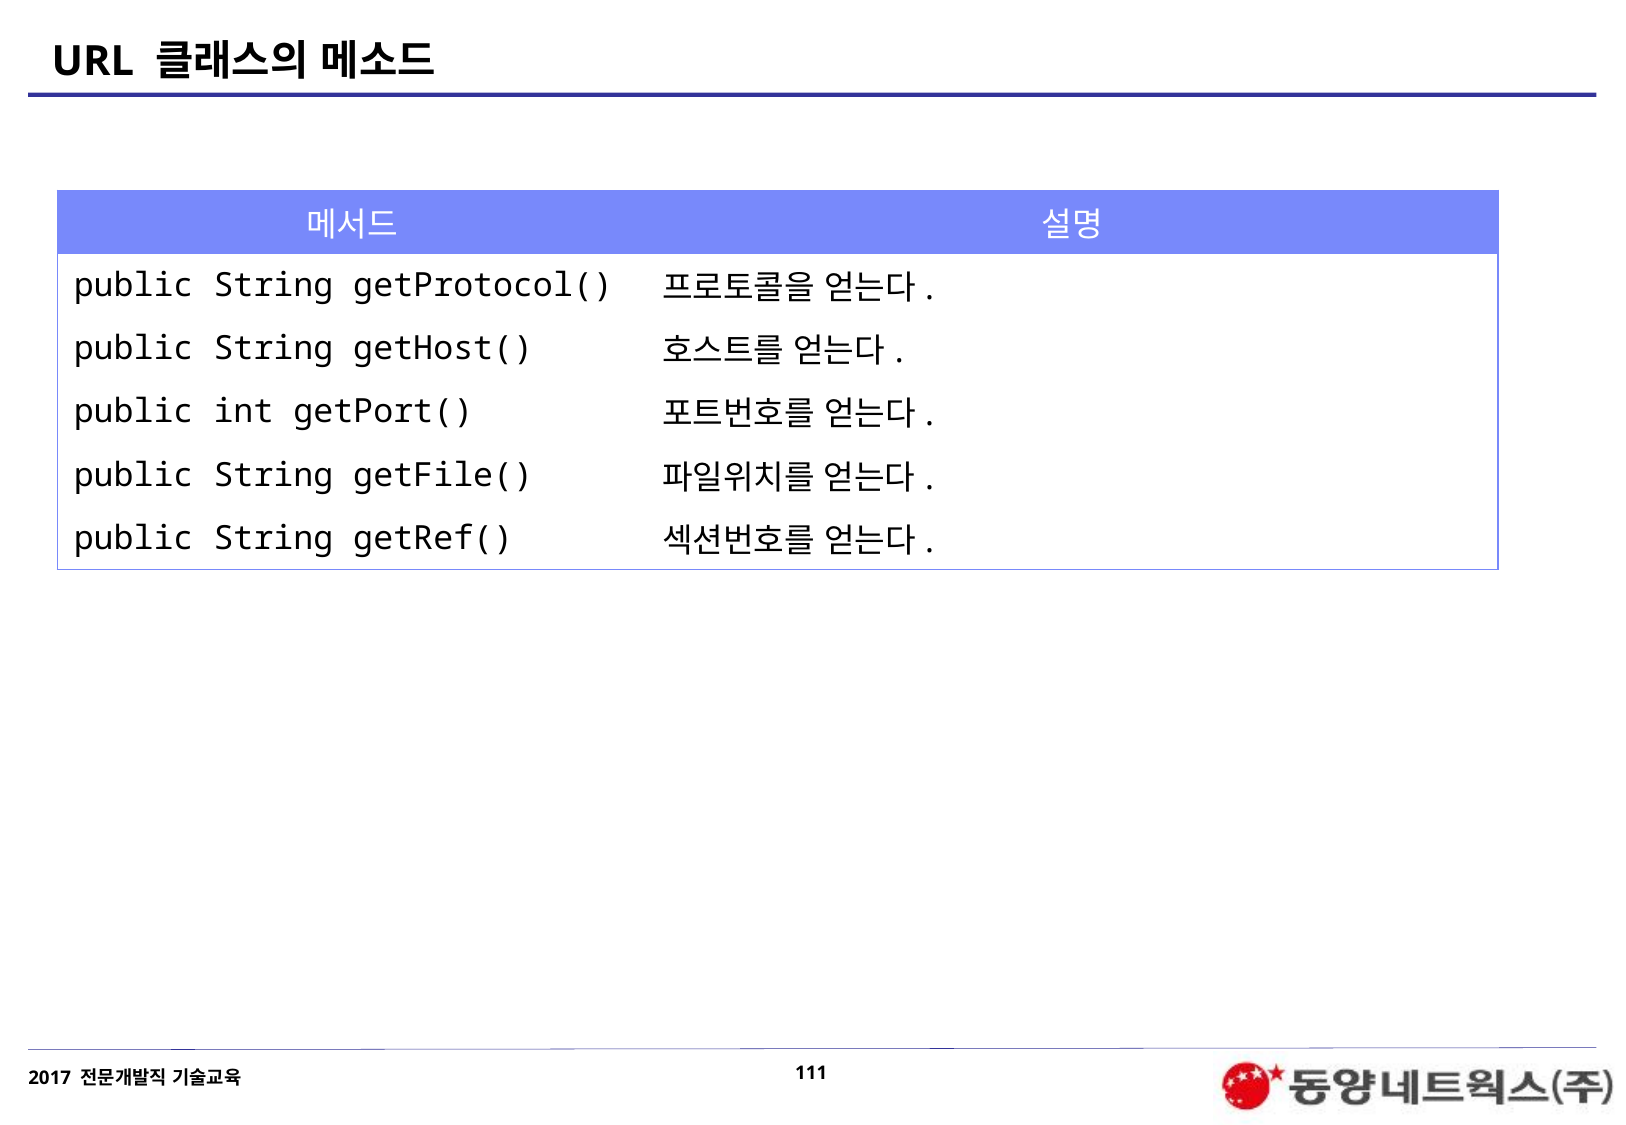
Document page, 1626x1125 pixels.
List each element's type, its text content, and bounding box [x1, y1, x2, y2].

table_cell public String getRef() [58, 506, 646, 569]
table_cell 호스트를 얻는다. [646, 317, 1497, 380]
table_cell 포트번호를 얻는다. [646, 380, 1497, 443]
table_cell public int getPort() [58, 380, 646, 443]
title URL 클래스의 메소드 [36, 25, 1325, 92]
table_cell public String getFile() [58, 443, 646, 506]
table_cell 파일위치를 얻는다. [646, 443, 1497, 506]
table_cell public String getProtocol() [58, 254, 646, 317]
table_cell 프로토콜을 얻는다. [646, 254, 1497, 317]
table_cell public String getHost() [58, 317, 646, 380]
table_cell 섹션번호를 얻는다. [646, 506, 1497, 569]
table_header 설명 [646, 192, 1497, 254]
table_header 메서드 [58, 192, 646, 254]
picture [1213, 1051, 1625, 1125]
